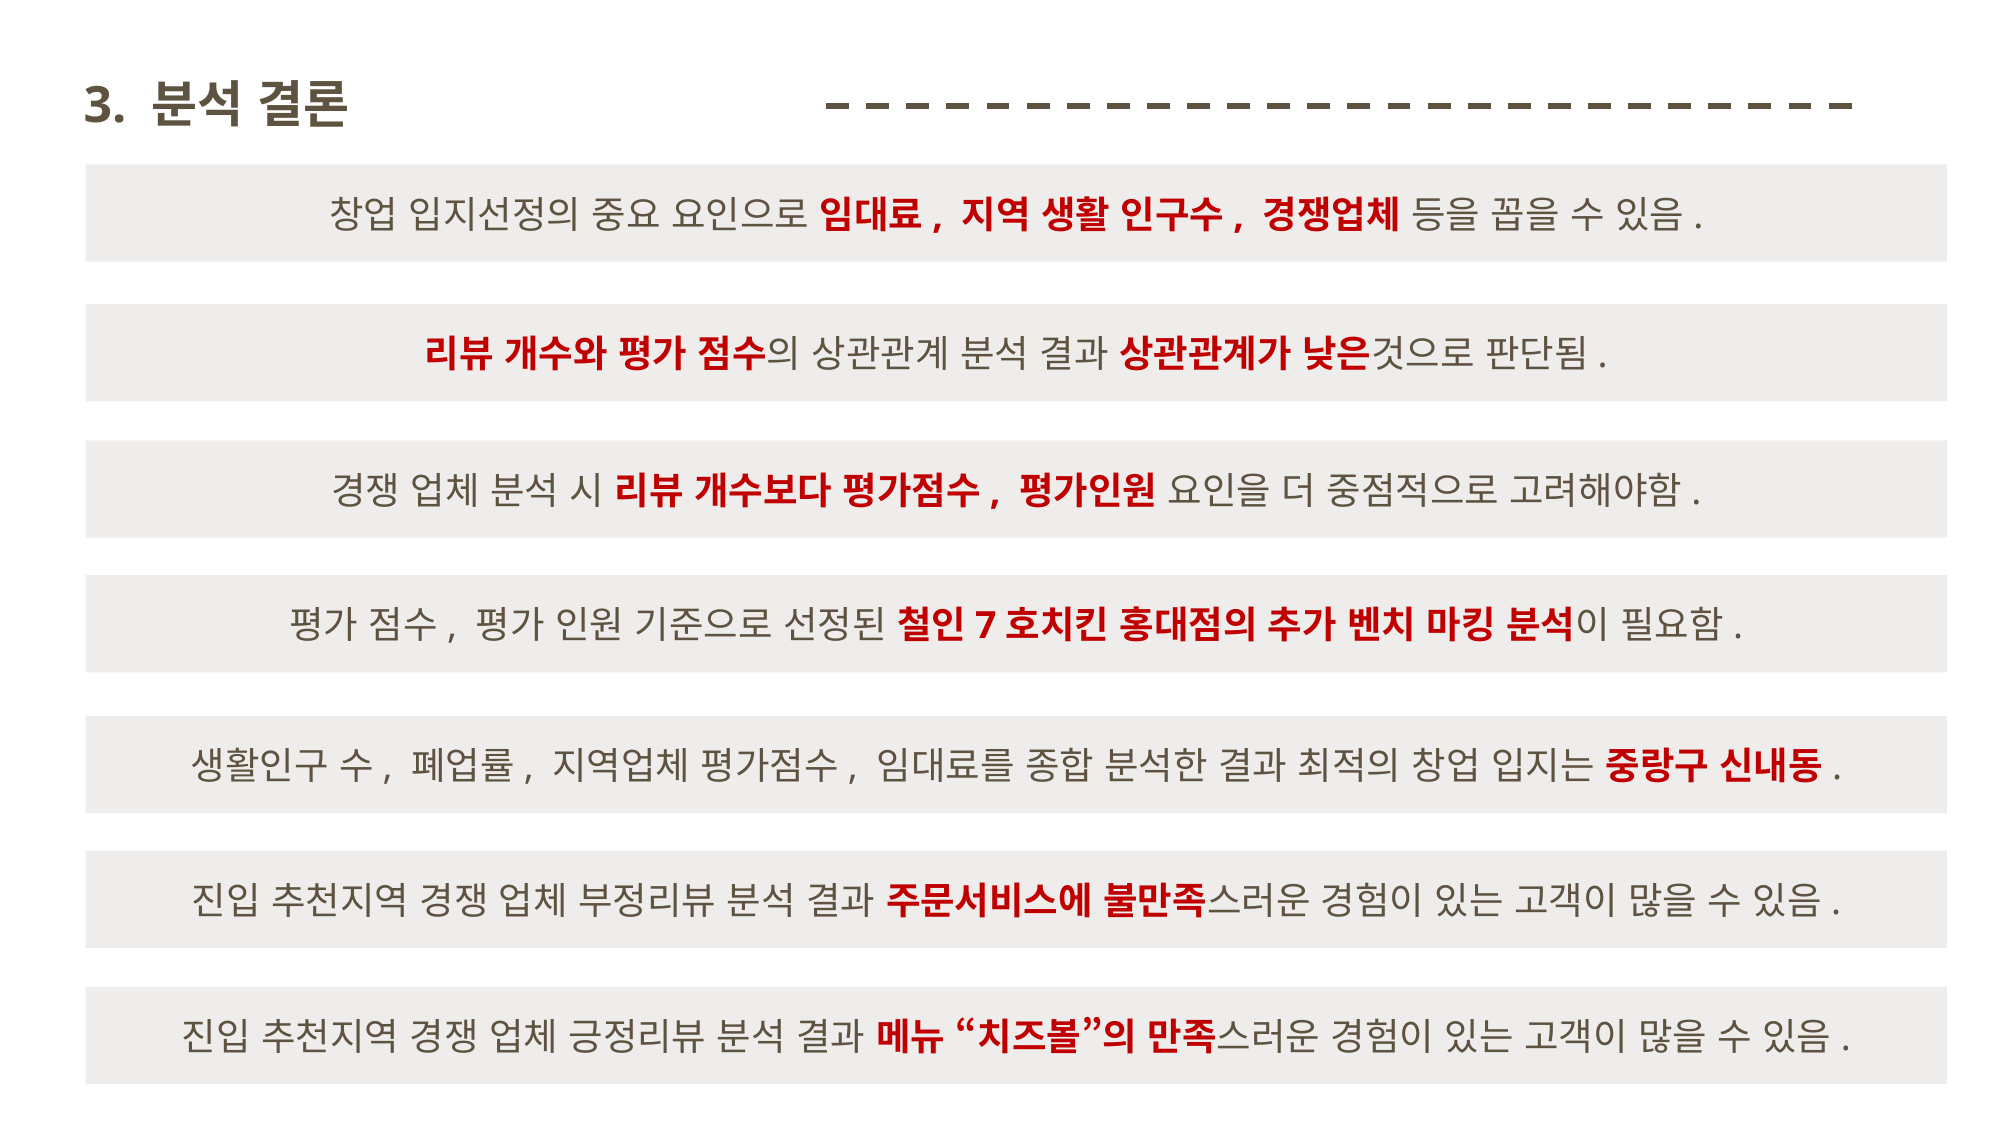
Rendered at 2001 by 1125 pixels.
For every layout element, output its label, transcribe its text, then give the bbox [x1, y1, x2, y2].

text_box 진입 추천지역 경쟁 업체 부정리뷰 분석 결과 주문서비스에 불만족스러운 경험이 있는 고객이 많을 수 있음. [85, 850, 1948, 949]
text_box 생활인구 수, 폐업률, 지역업체 평가점수, 임대료를 종합 분석한 결과 최적의 창업 입지는 중랑구 신내동. [85, 715, 1948, 814]
text_box 경쟁 업체 분석 시 리뷰 개수보다 평가점수, 평가인원 요인을 더 중점적으로 고려해야함. [85, 439, 1948, 539]
text_box 진입 추천지역 경쟁 업체 긍정리뷰 분석 결과 메뉴 “치즈볼”의 만족스러운 경험이 있는 고객이 많을 수 있음. [85, 986, 1948, 1085]
text_box 3. 분석 결론 [68, 47, 1251, 165]
text_box 리뷰 개수와 평가 점수의 상관관계 분석 결과 상관관계가 낮은것으로 판단됨. [85, 303, 1948, 402]
text_box 창업 입지선정의 중요 요인으로 임대료, 지역 생활 인구수, 경쟁업체 등을 꼽을 수 있음. [85, 163, 1948, 263]
text_box 평가 점수, 평가 인원 기준으로 선정된 철인7호치킨 홍대점의 추가 벤치 마킹 분석이 필요함. [85, 574, 1948, 673]
